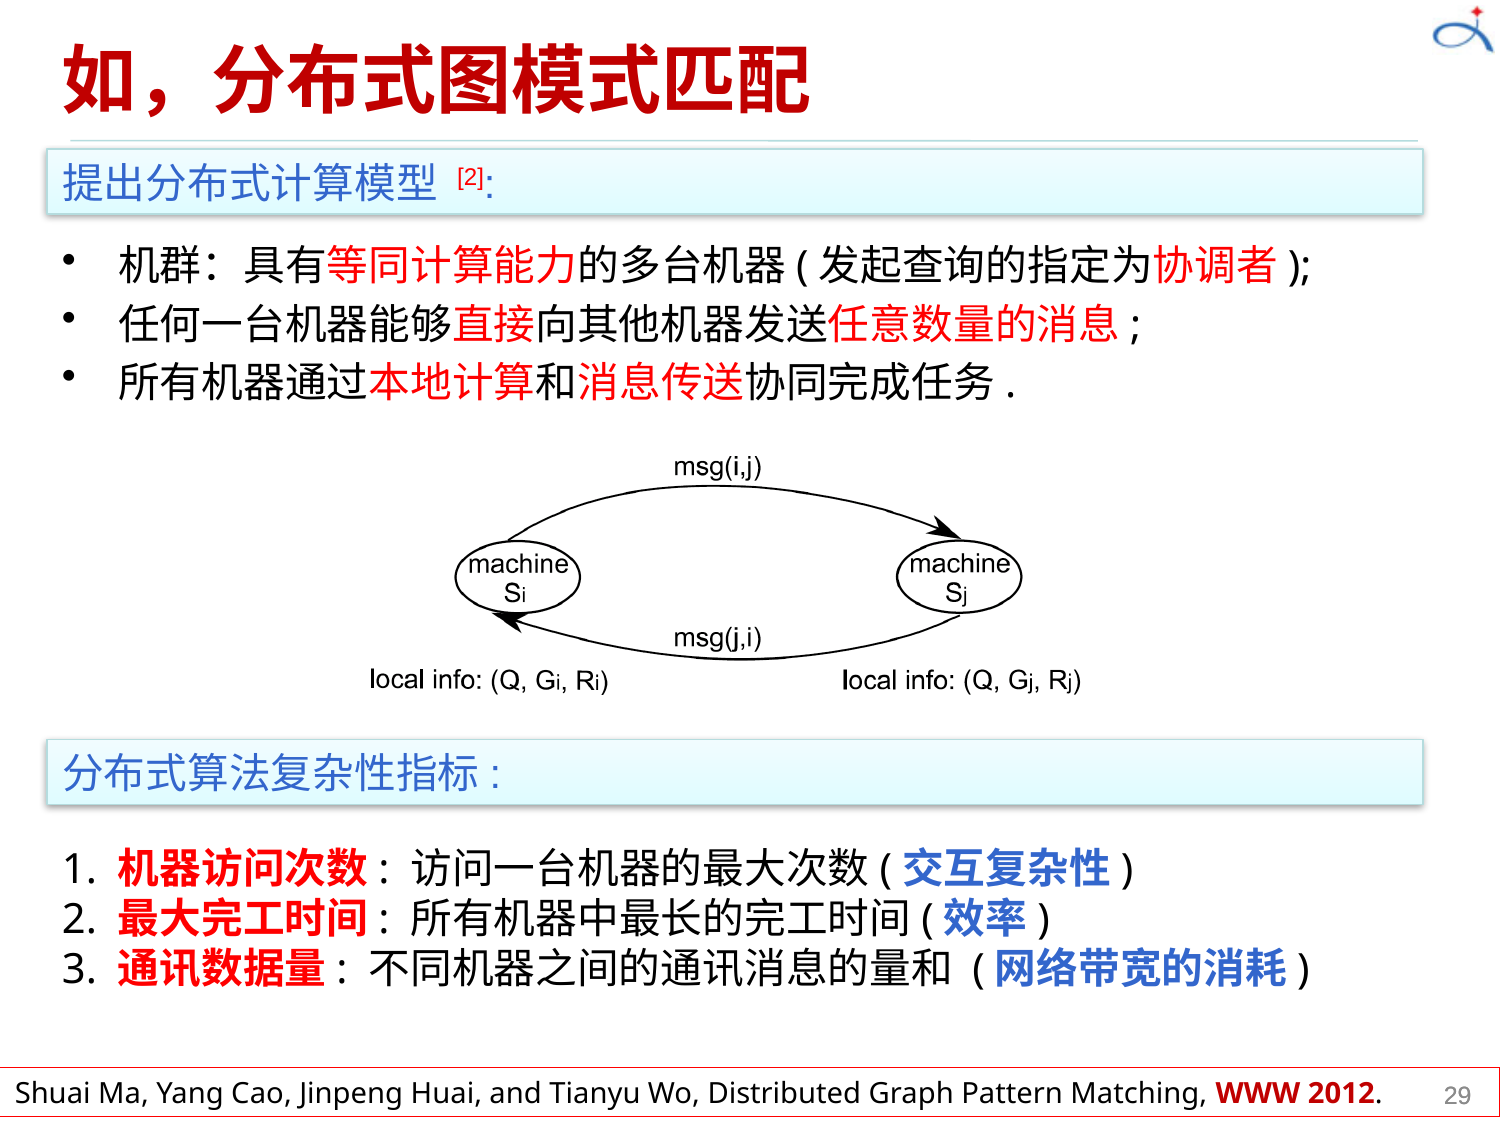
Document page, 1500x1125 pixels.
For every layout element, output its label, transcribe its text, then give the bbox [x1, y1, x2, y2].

slide_number 29 [1136, 1117, 1487, 1125]
text_box 1. 机器访问次数: 访问一台机器的最大次数(交互复杂性) 2. 最大完工时间: 所有机器中最长的完工时间(效率) 3. 通讯数据量: 不同机器之间的通讯消息的量和 (网络带宽的消耗) [46, 834, 1442, 1035]
title 如，分布式图模式匹配 [46, 11, 1459, 143]
text_box 分布式算法复杂性指标: [46, 739, 1424, 805]
list 机群：具有等同计算能力的多台机器(发起查询的指定为协调者); 任何一台机器能够直接向其他机器发送任意数量的消息; 所有机器通过本地计算和消息传送协同完成任务. [46, 231, 1442, 516]
picture [371, 455, 1081, 696]
text_box 提出分布式计算模型 [2]: [46, 148, 1424, 215]
text_box Shuai Ma, Yang Cao, Jinpeng Huai, and Tianyu Wo, Distributed Graph Pattern Matching, WWW 2012. [0, 1067, 1500, 1117]
picture [1432, 5, 1495, 55]
